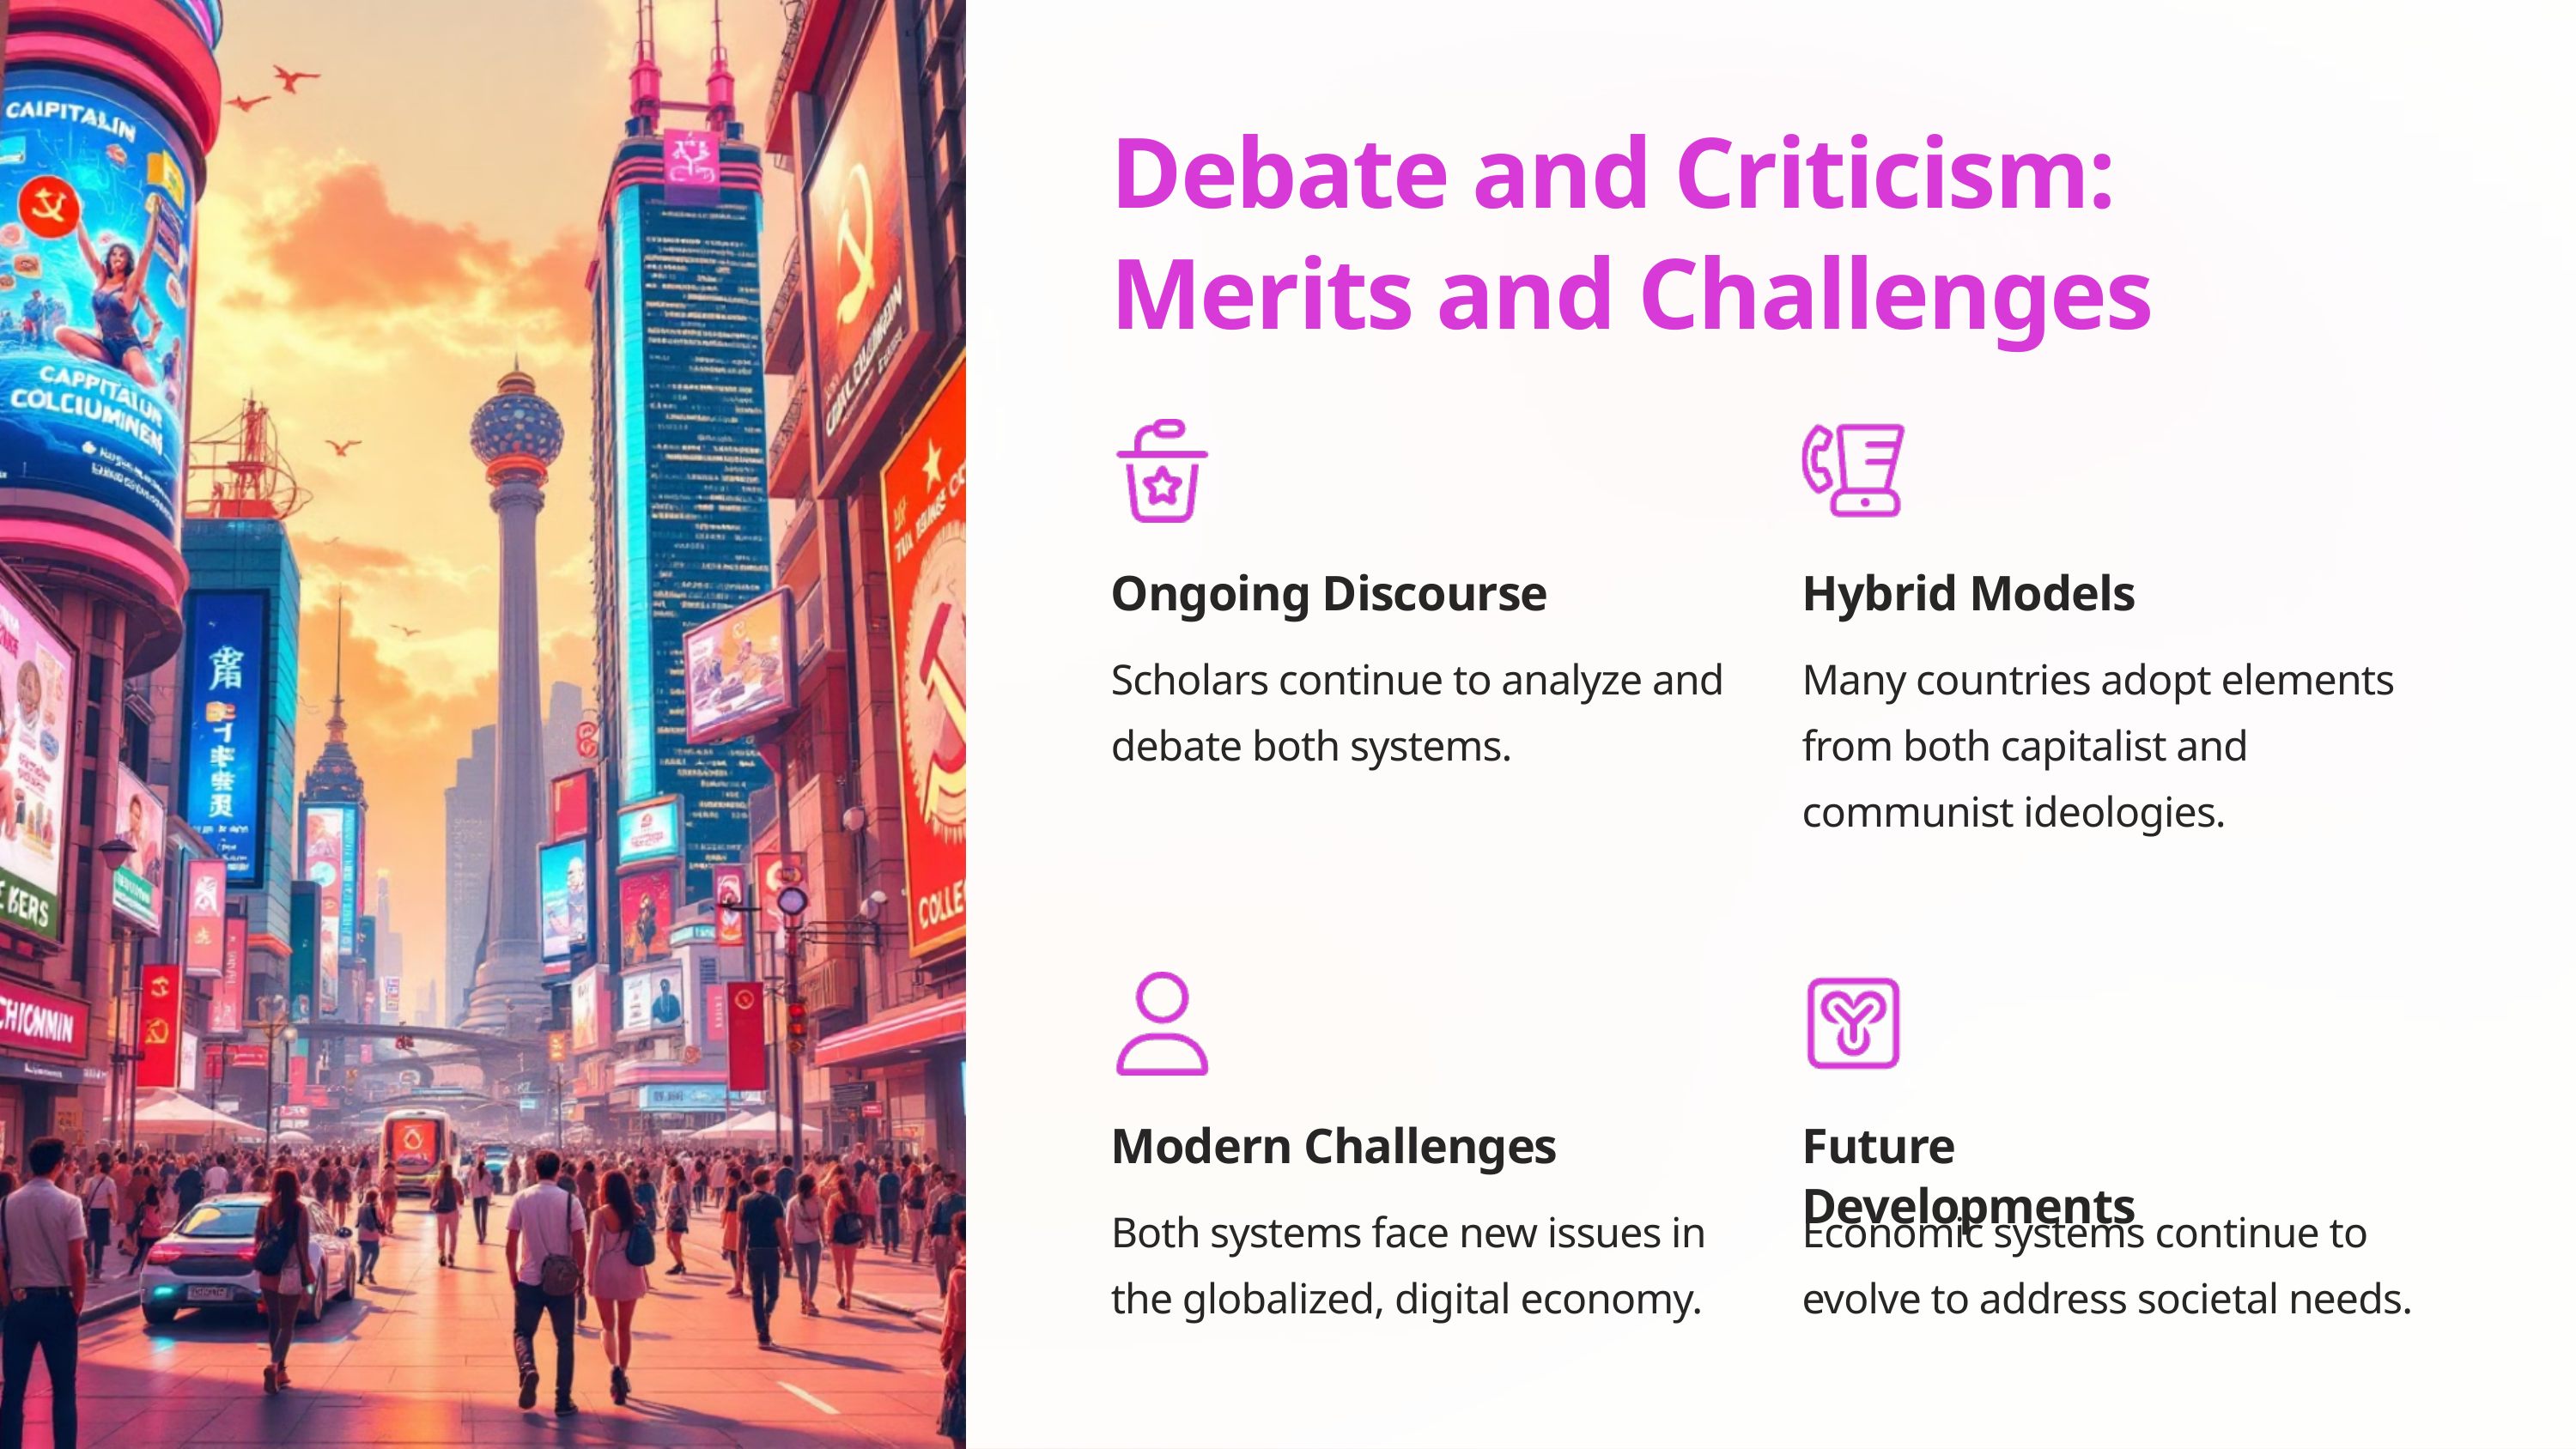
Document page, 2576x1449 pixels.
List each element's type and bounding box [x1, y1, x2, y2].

text_box [0, 0, 2576, 1449]
